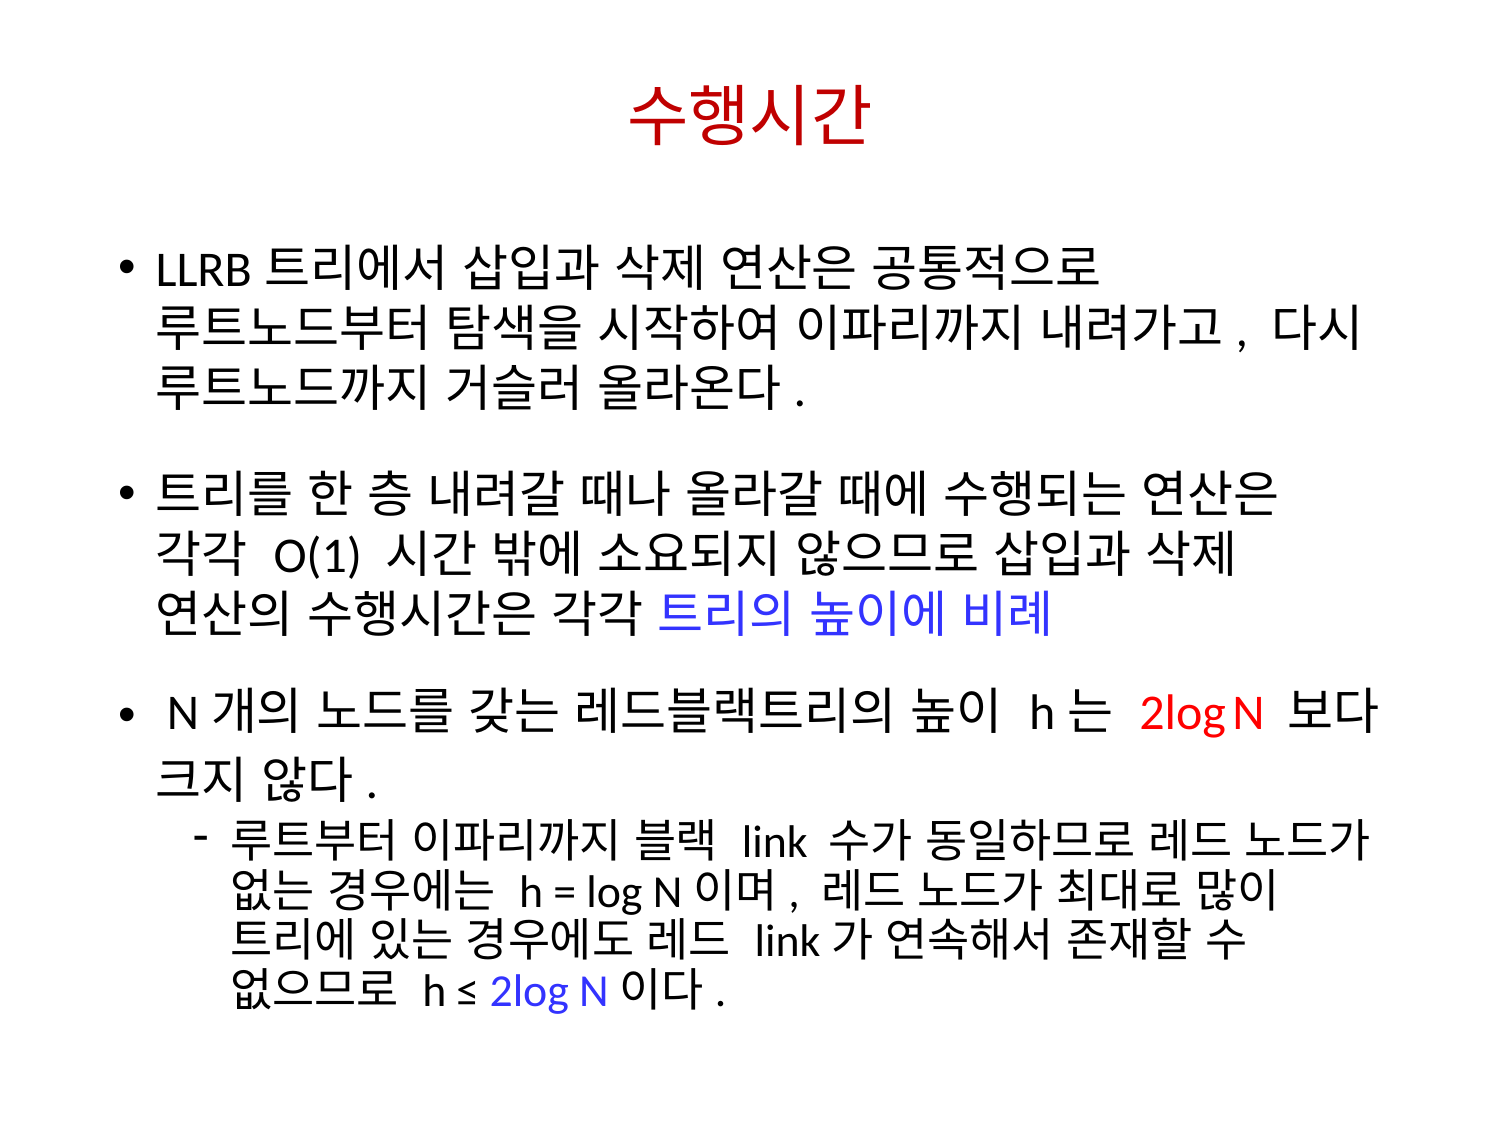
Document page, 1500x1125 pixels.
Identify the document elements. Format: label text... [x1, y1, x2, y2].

title 수행시간 [103, 77, 1397, 160]
list LLRB트리에서 삽입과 삭제 연산은 공통적으로 루트노드부터 탐색을 시작하여 이파리까지 내려가고, 다시 루트노드까지 거슬러 올라온다. 트리를 한 층 내려갈 때나 올라갈 때에 수행되는 연산은 각각 O(1) 시간 밖에 소요되지 않으므로 삽입과 삭제 연산의 수행시간은 각각 트리의 높이에 비례 N개의 노드를 갖는 레드블랙트리의 높이 h는 2log N 보다 크지 않다. 루트부터 이파리까지 블랙 link 수가 동일하므로 레드 노드가 없는 경우에는 h = log N이며, 레드 노드가 최대로 많이 트리에 있는 경우에도 레드 link가 연속해서 존재할 수 없으므로 h ≤ 2log N이다. [103, 228, 1397, 1065]
